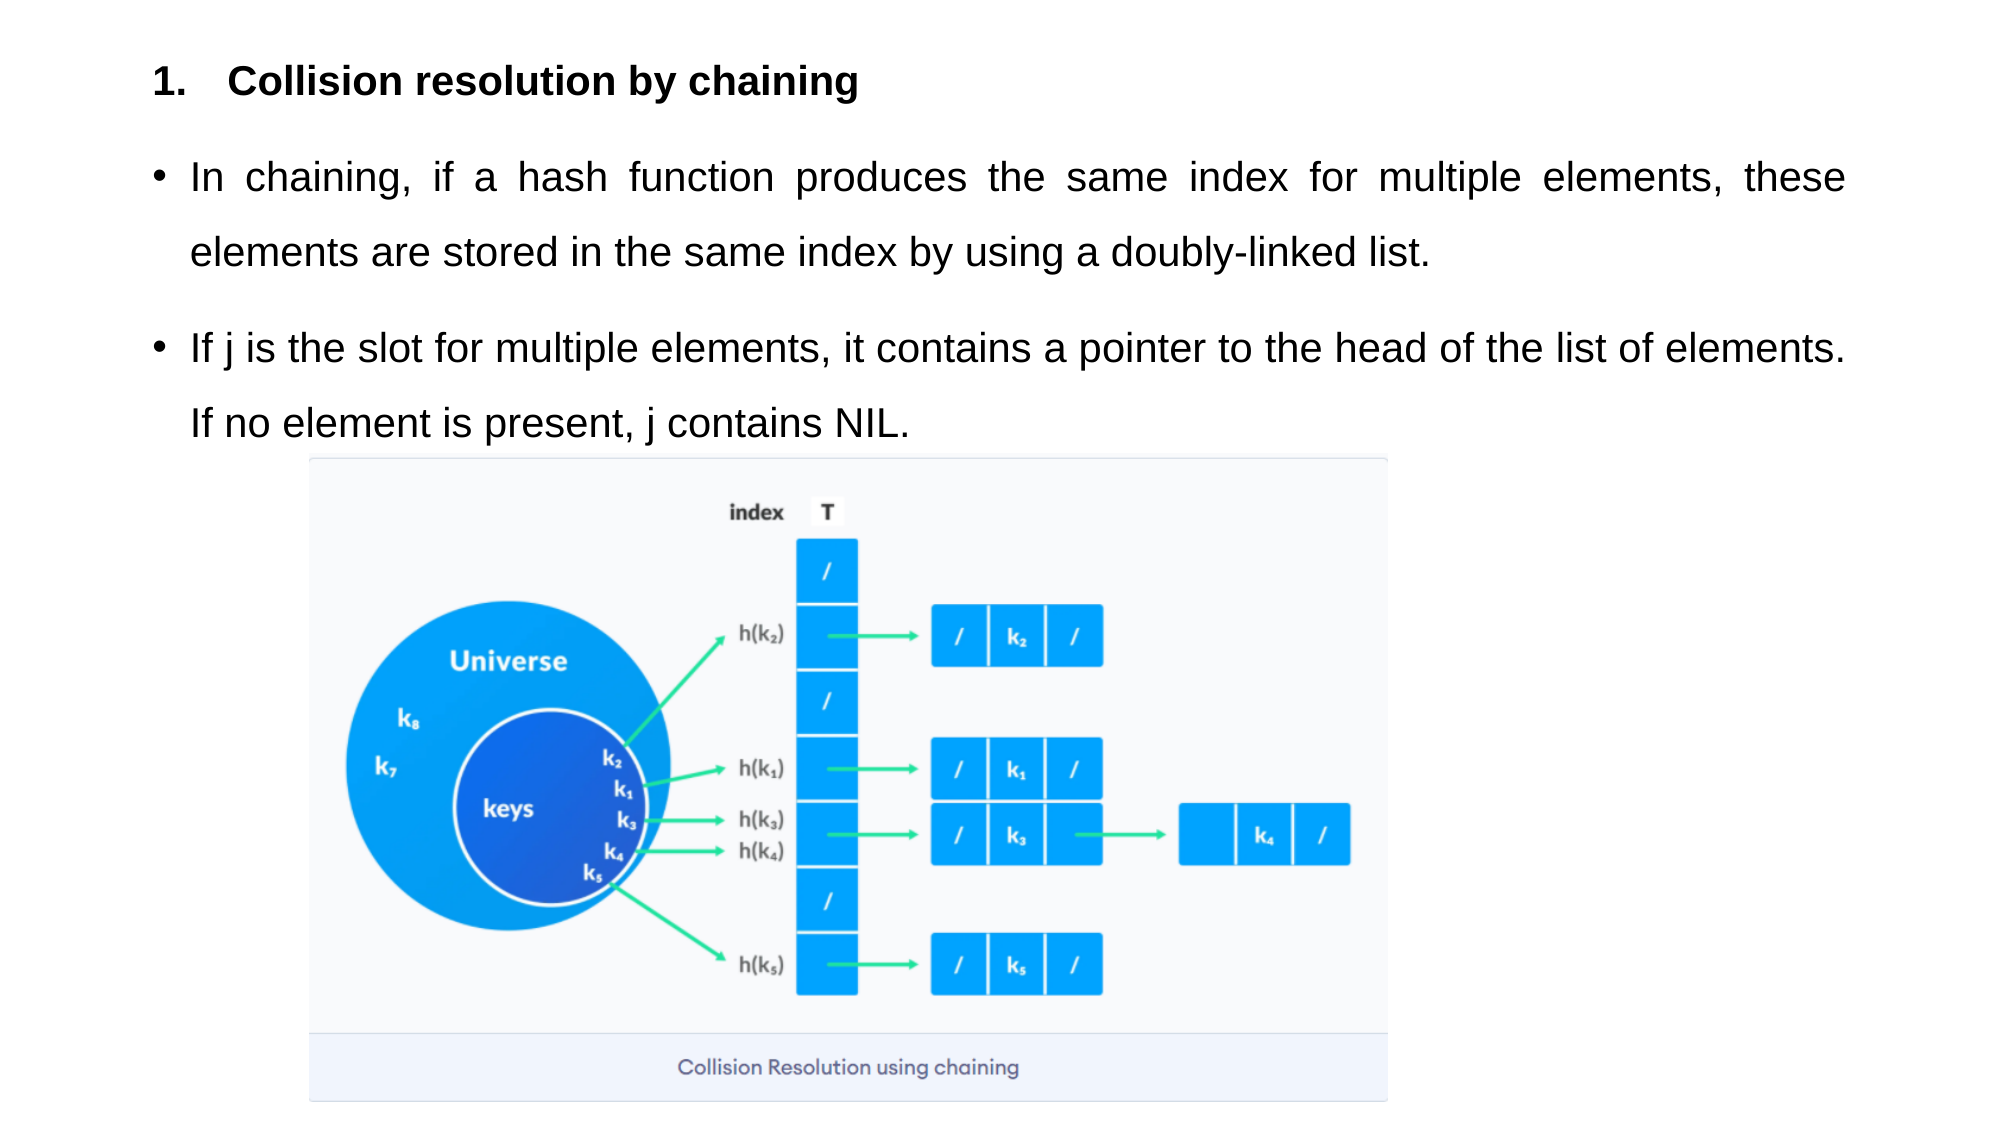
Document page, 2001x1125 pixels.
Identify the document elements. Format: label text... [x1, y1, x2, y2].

picture [309, 453, 1388, 1102]
list Collision resolution by chaining In chaining, if a hash function produces the same index for multiple elements, these elements are stored in the same index by using a doubly-linked list. If j is the slot for multiple elements, it contains a pointer to the head of the list of elements. If no element is present, j contains NIL. [137, 51, 1863, 1102]
